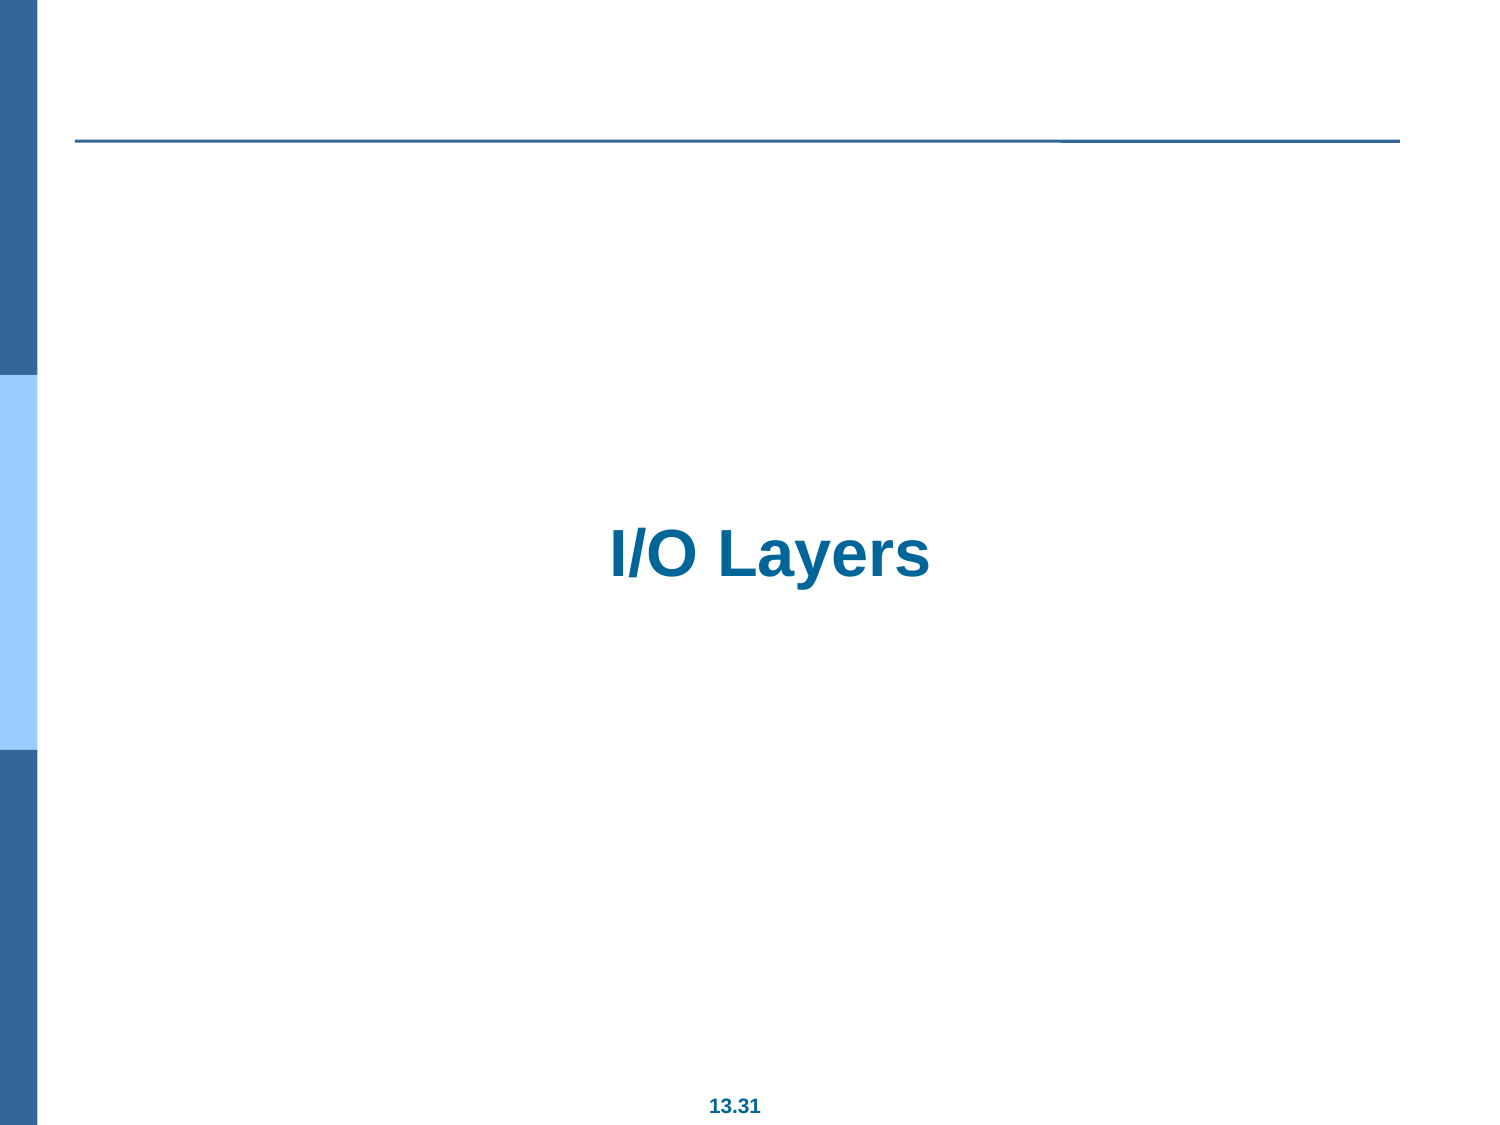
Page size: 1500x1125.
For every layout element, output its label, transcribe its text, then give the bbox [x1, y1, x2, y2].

title I/O Layers [96, 502, 1447, 598]
